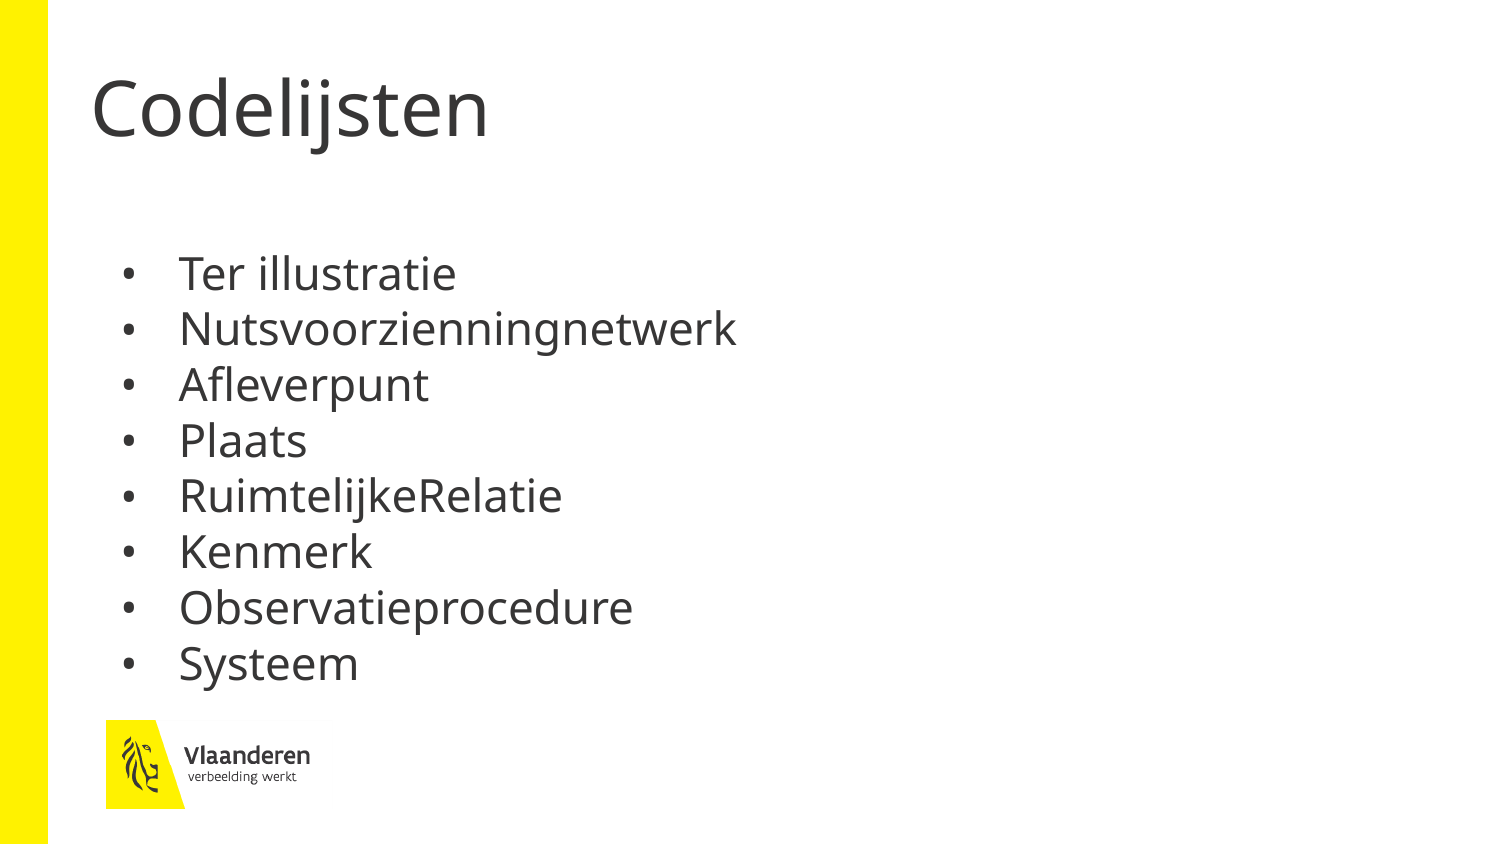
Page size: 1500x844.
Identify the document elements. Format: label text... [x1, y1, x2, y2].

title Codelijsten [75, 42, 1292, 181]
list Ter illustratie Nutsvoorzienningnetwerk Afleverpunt Plaats RuimtelijkeRelatie Kenmerk Observatieprocedure Systeem [88, 235, 1412, 688]
picture [106, 720, 333, 809]
